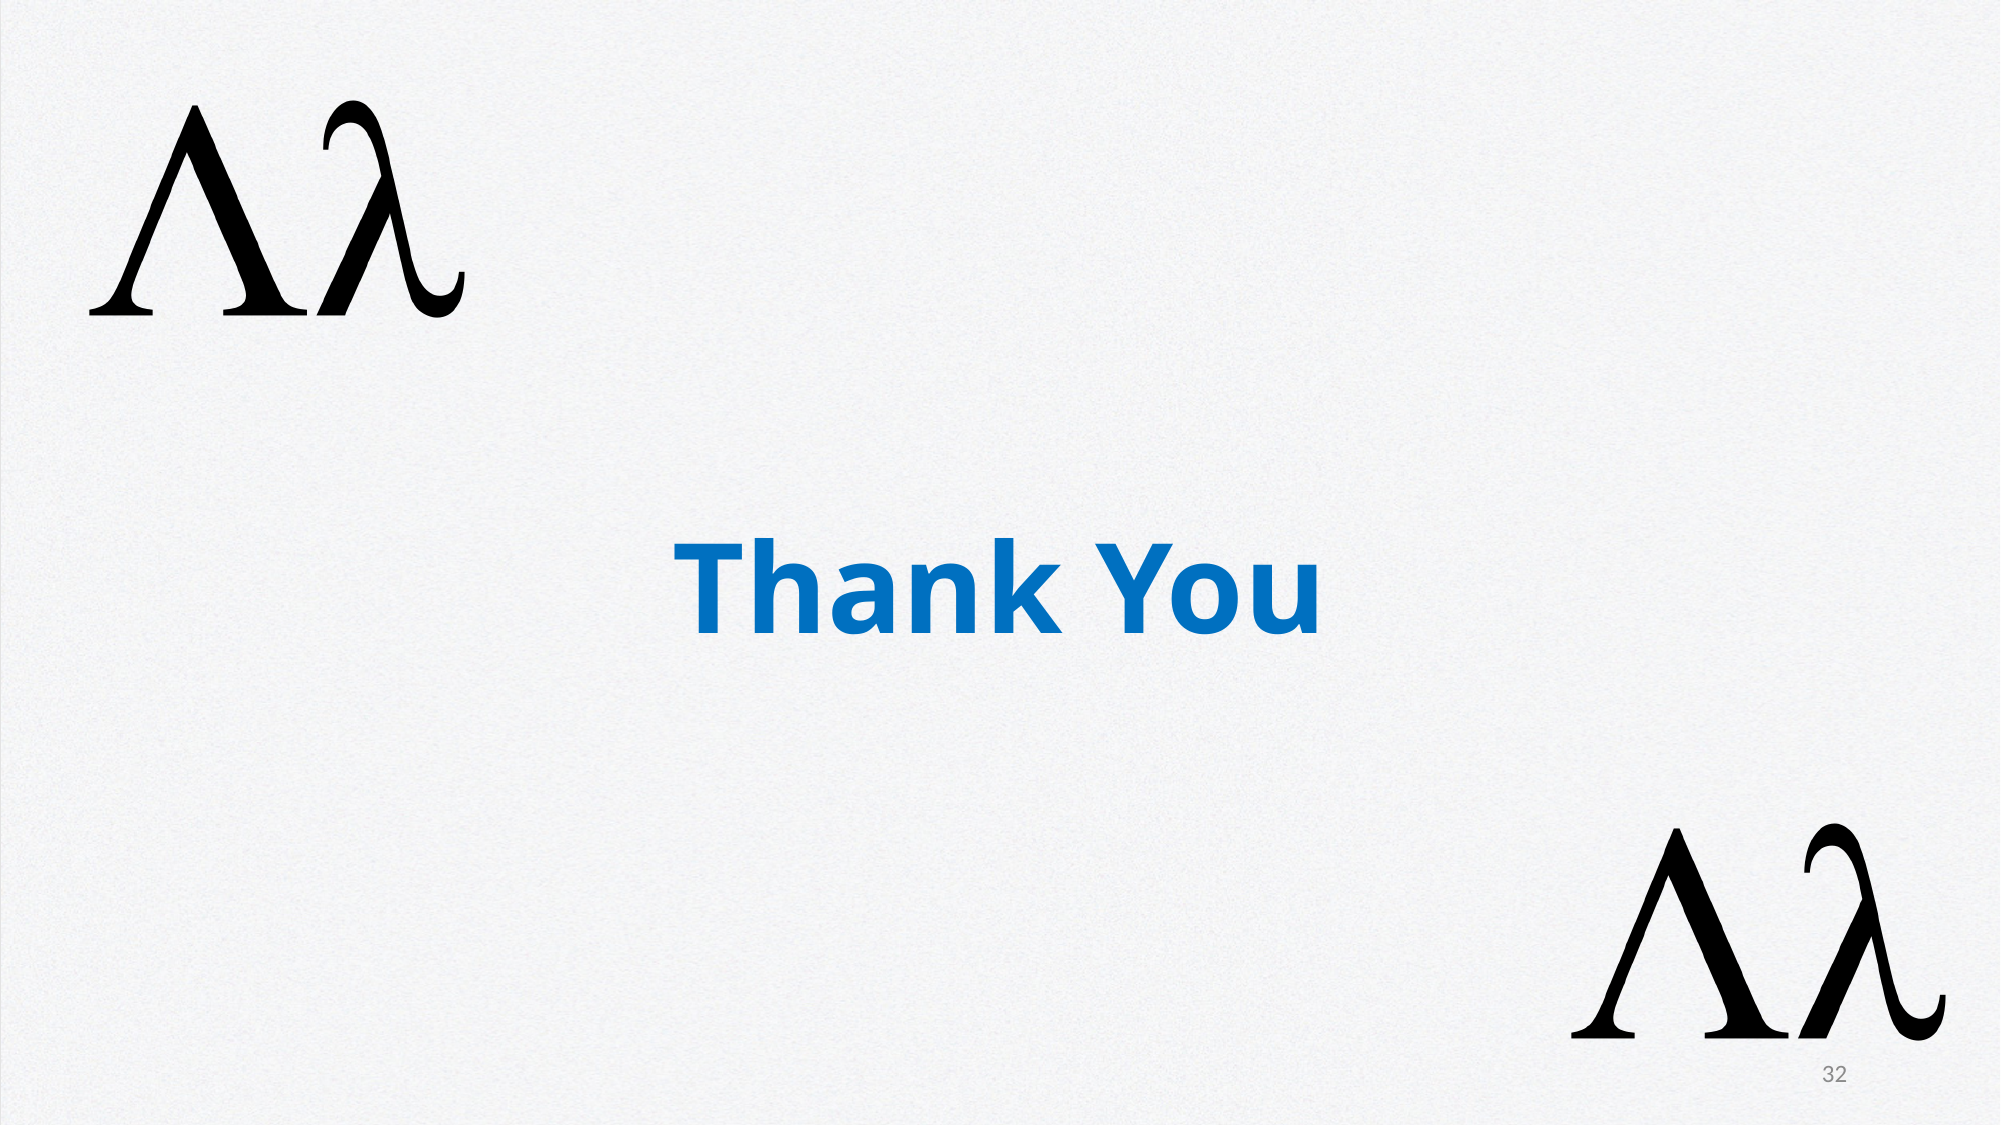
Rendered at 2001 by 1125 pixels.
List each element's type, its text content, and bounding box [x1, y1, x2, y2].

picture [0, 0, 2001, 1125]
title Thank You [137, 484, 1863, 702]
slide_number 31 [1412, 1042, 1863, 1103]
